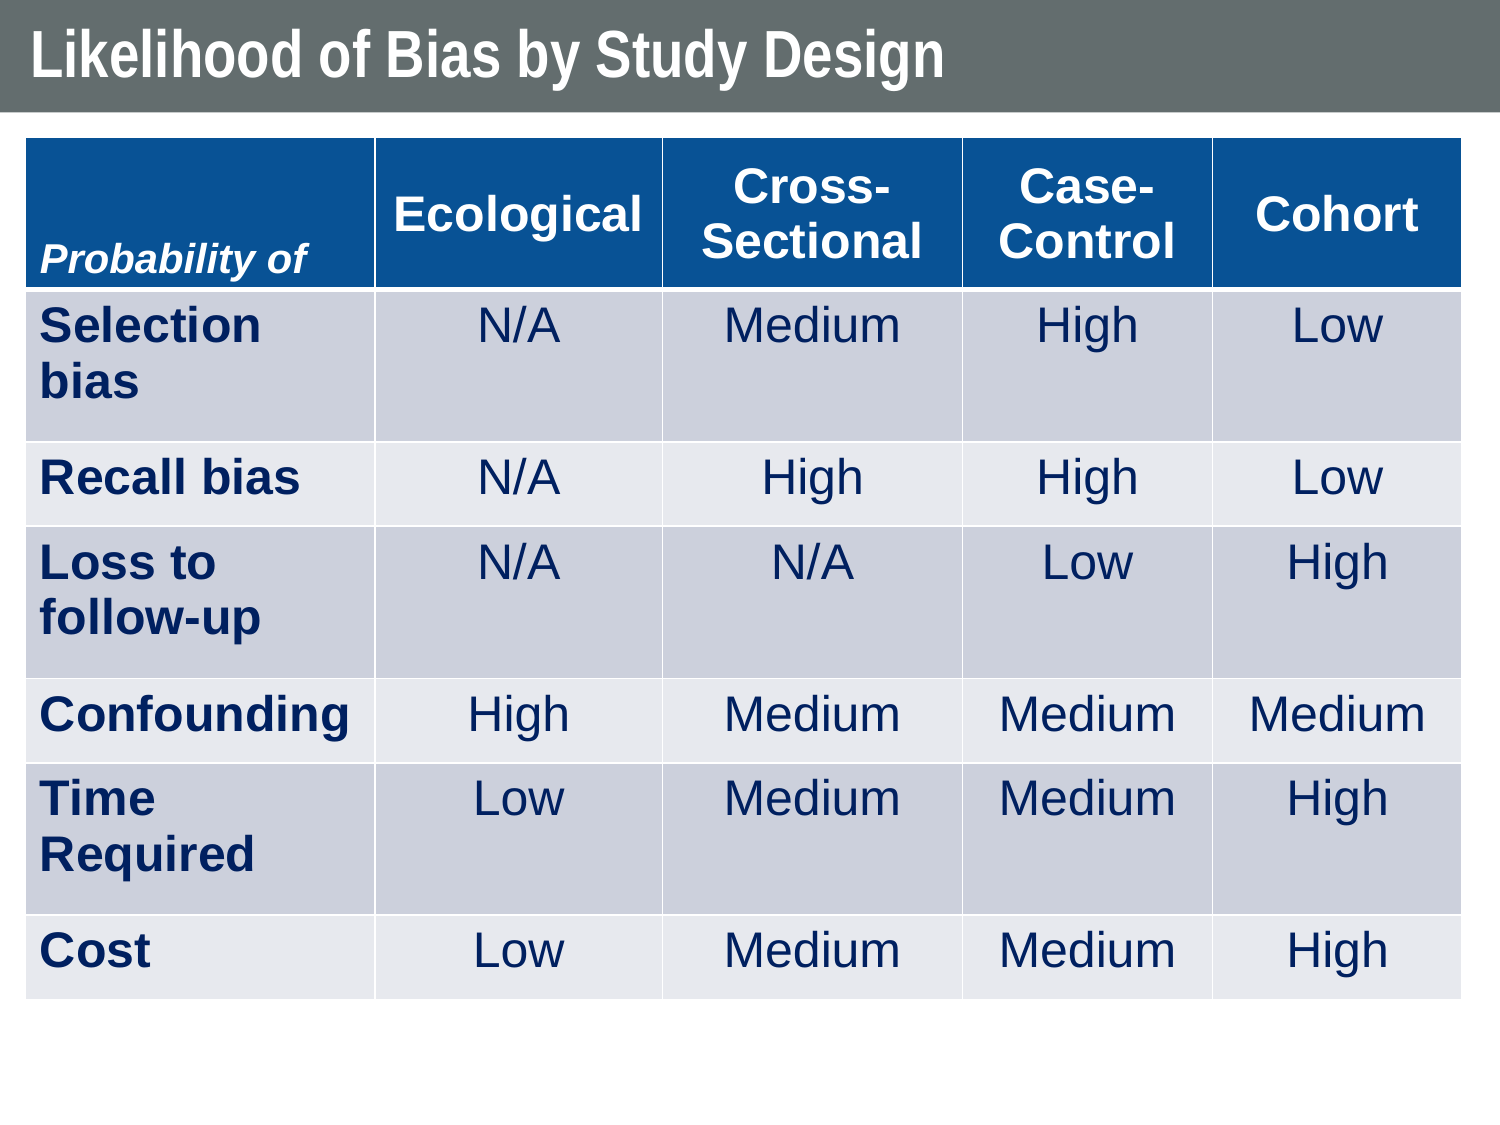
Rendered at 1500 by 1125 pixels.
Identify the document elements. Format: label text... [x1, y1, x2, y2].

table_cell High [1213, 916, 1461, 999]
table_cell Medium [963, 764, 1212, 914]
table_cell N/A [376, 443, 662, 525]
table_cell Cost [26, 916, 374, 999]
table_cell High [1213, 527, 1461, 678]
title Likelihood of Bias by Study Design [0, 0, 1500, 117]
table_cell Medium [963, 916, 1212, 999]
table_header Case-Control [963, 138, 1212, 287]
table_header Ecological [376, 138, 662, 287]
table_cell Low [376, 916, 662, 999]
table_cell Confounding [26, 679, 374, 762]
table_cell High [963, 292, 1212, 441]
table_cell N/A [376, 292, 662, 441]
table_cell High [376, 679, 662, 762]
table_cell N/A [663, 527, 962, 678]
table_header Cross-Sectional [663, 138, 962, 287]
table_cell High [663, 443, 962, 525]
table_header Probability of [26, 138, 374, 287]
table_cell High [1213, 764, 1461, 914]
table_cell Low [1213, 292, 1461, 441]
table_cell Low [963, 527, 1212, 678]
table_cell High [963, 443, 1212, 525]
table_cell Recall bias [26, 443, 374, 525]
table_cell Time Required [26, 764, 374, 914]
table_cell Selection bias [26, 292, 374, 441]
table_cell Loss to follow-up [26, 527, 374, 678]
table_cell Low [1213, 443, 1461, 525]
table_header Cohort [1213, 138, 1461, 287]
table_cell Medium [1213, 679, 1461, 762]
table_cell Medium [663, 292, 962, 441]
table_cell Low [376, 764, 662, 914]
table_cell Medium [963, 679, 1212, 762]
table_cell Medium [663, 679, 962, 762]
table_cell Medium [663, 916, 962, 999]
table_cell N/A [376, 527, 662, 678]
table_cell Medium [663, 764, 962, 914]
